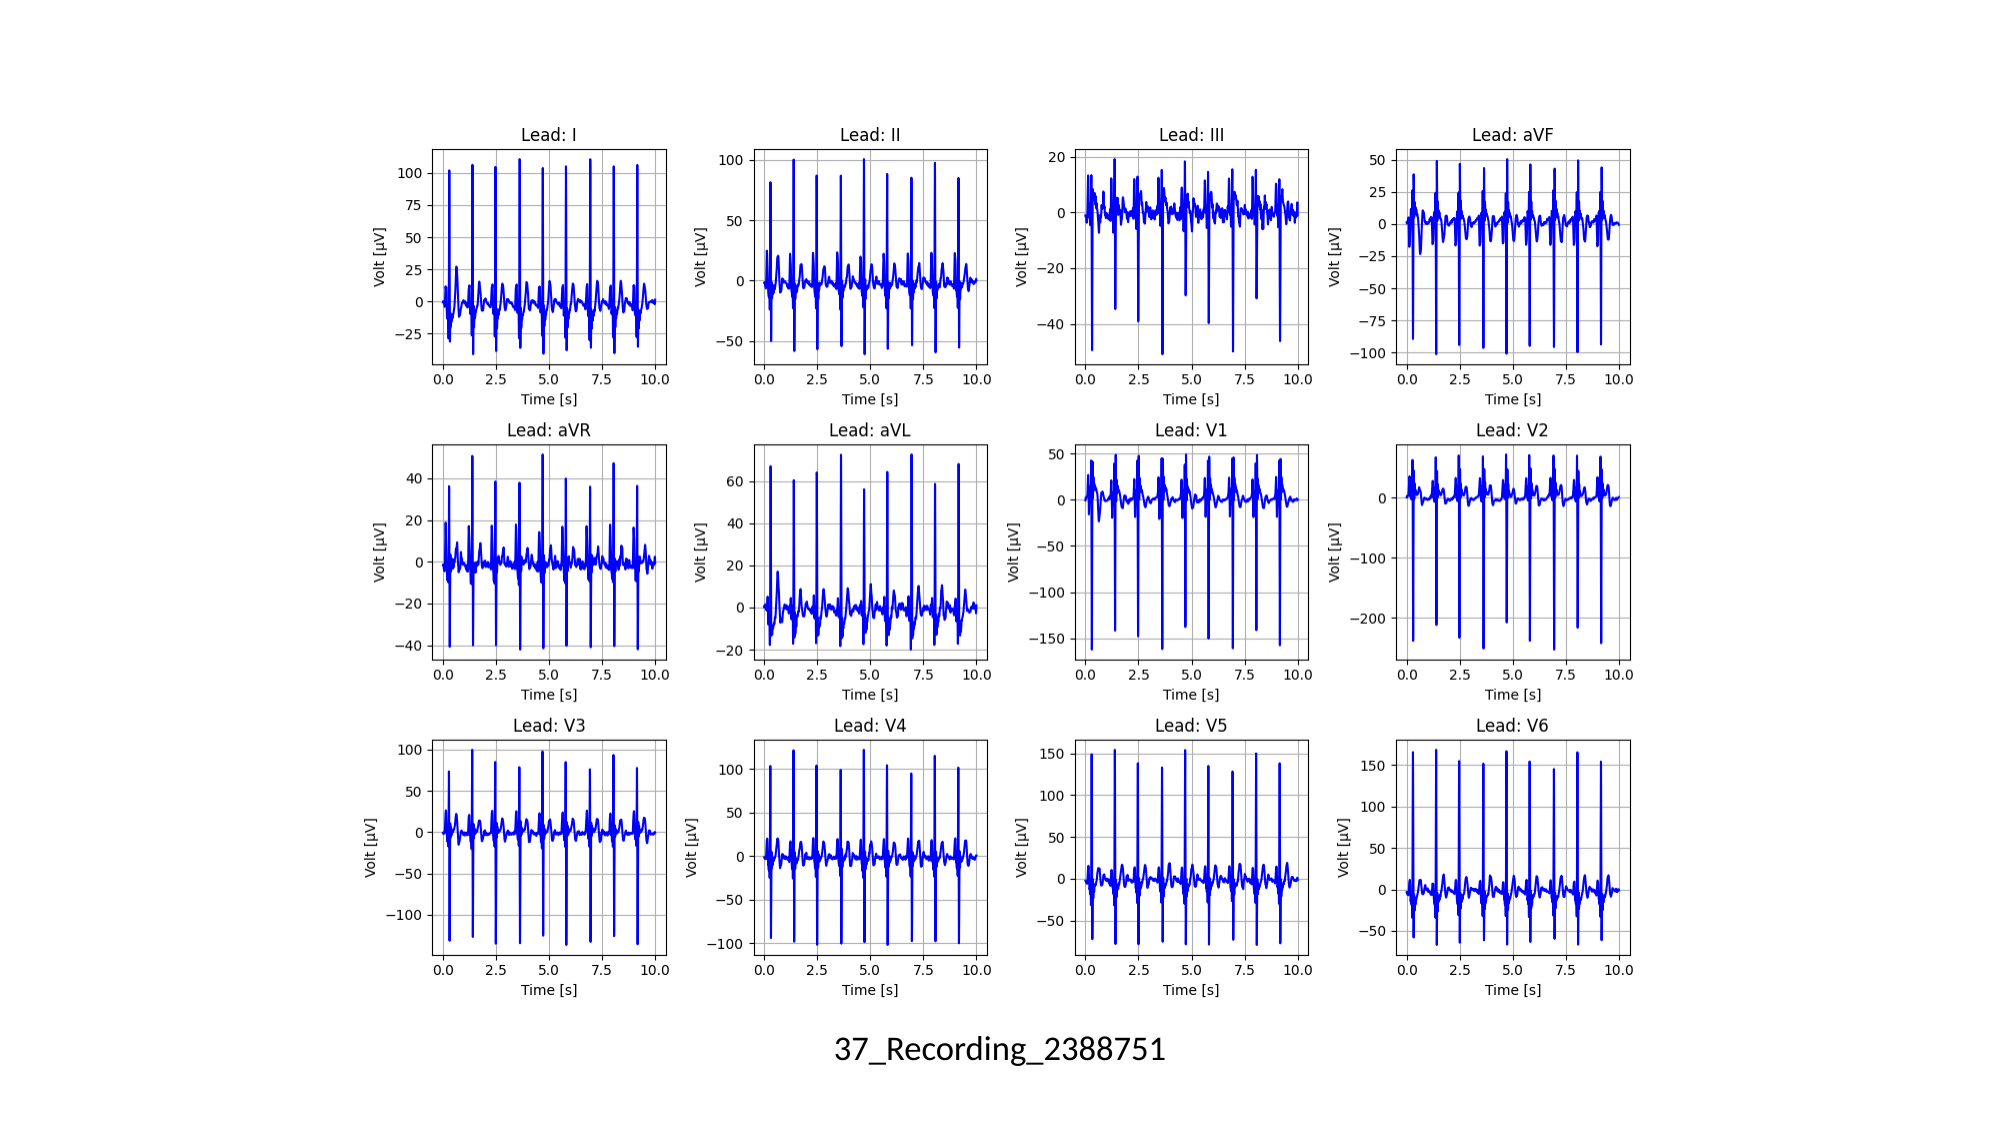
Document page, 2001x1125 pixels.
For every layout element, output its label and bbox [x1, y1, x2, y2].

text_box [349, 112, 1650, 1075]
